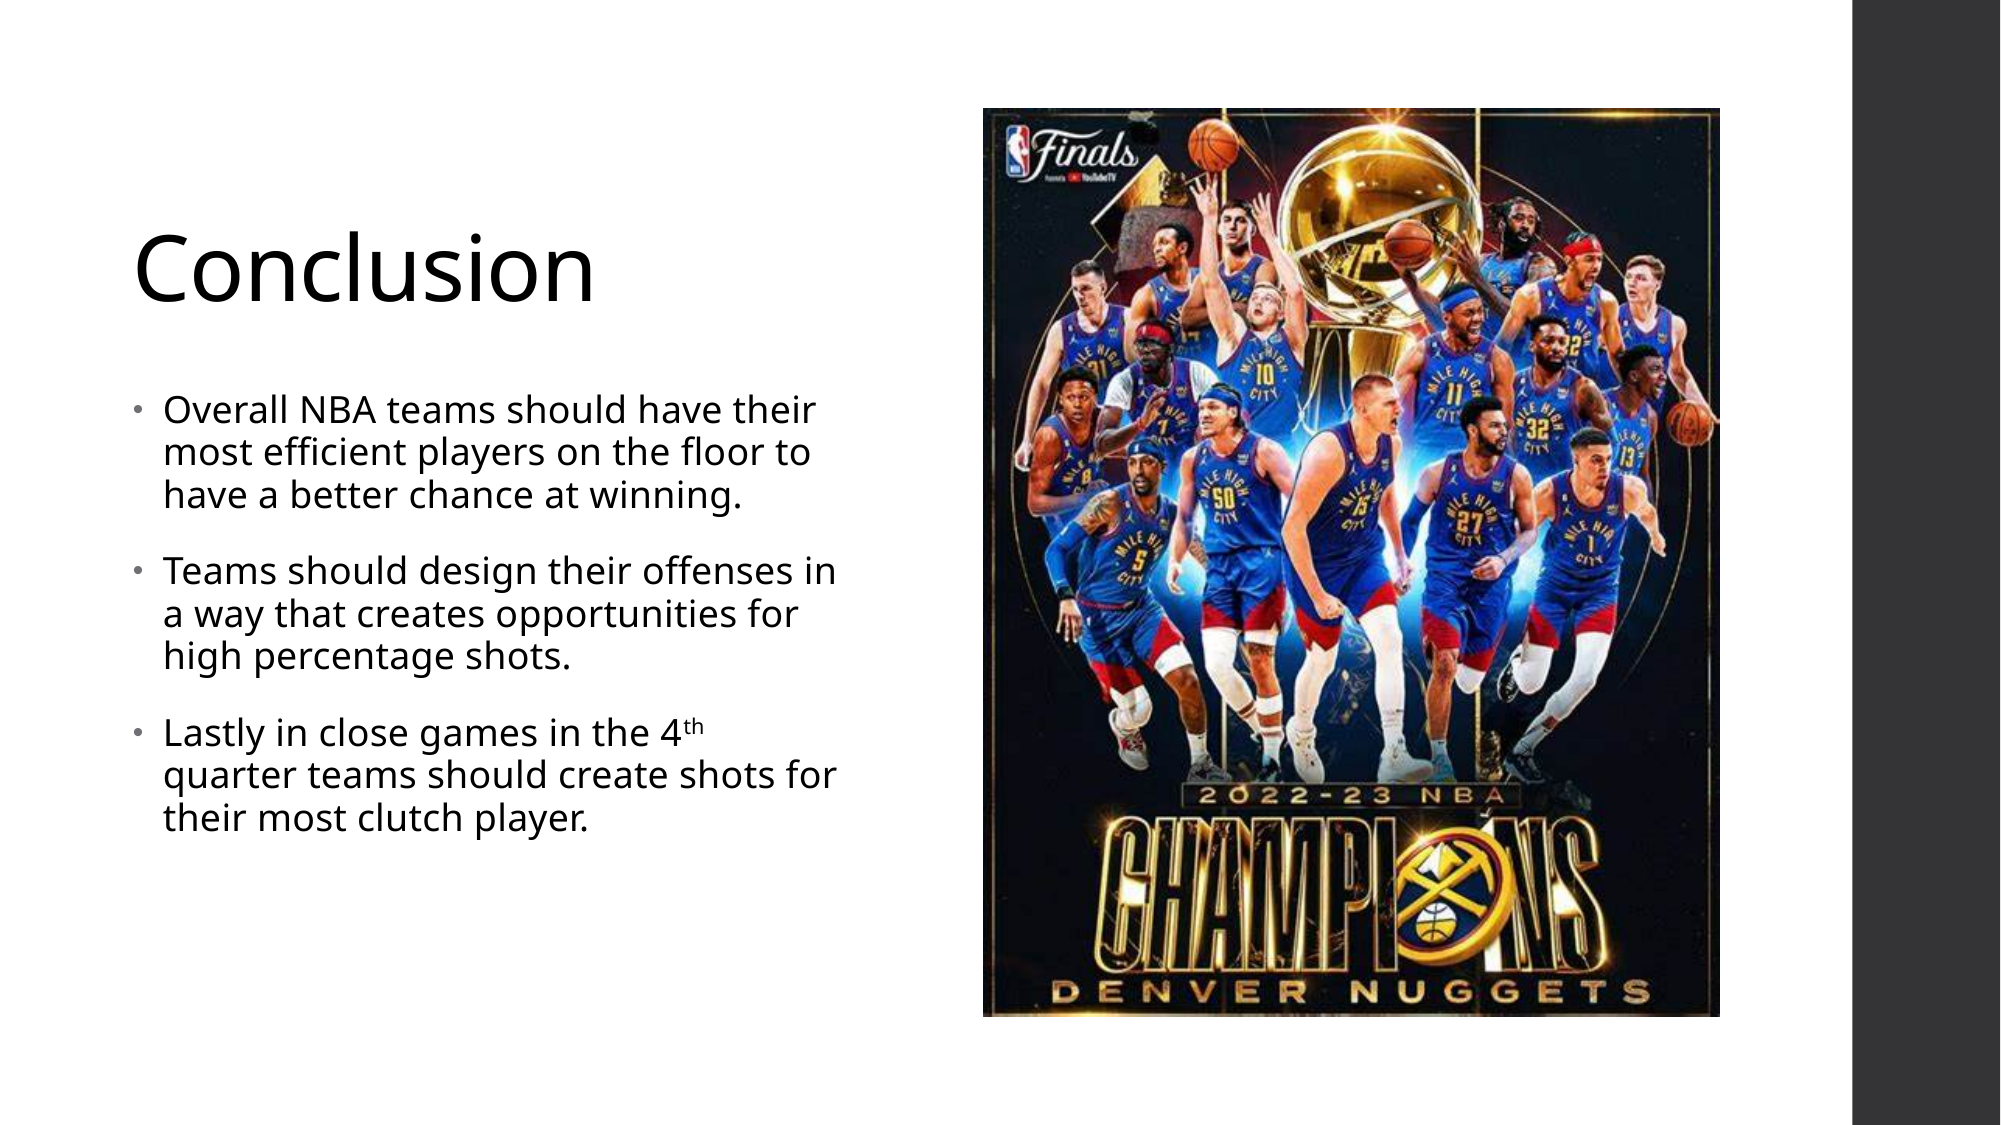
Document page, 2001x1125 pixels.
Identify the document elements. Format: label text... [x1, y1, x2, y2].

list Overall NBA teams should have their most efficient players on the floor to have a better chance at winning. Teams should design their offenses in a way that creates opportunities for high percentage shots. Lastly in close games in the 4th quarter teams should create shots for their most clutch player. [117, 381, 862, 1014]
title Conclusion [117, 111, 862, 329]
picture [983, 108, 1720, 1017]
